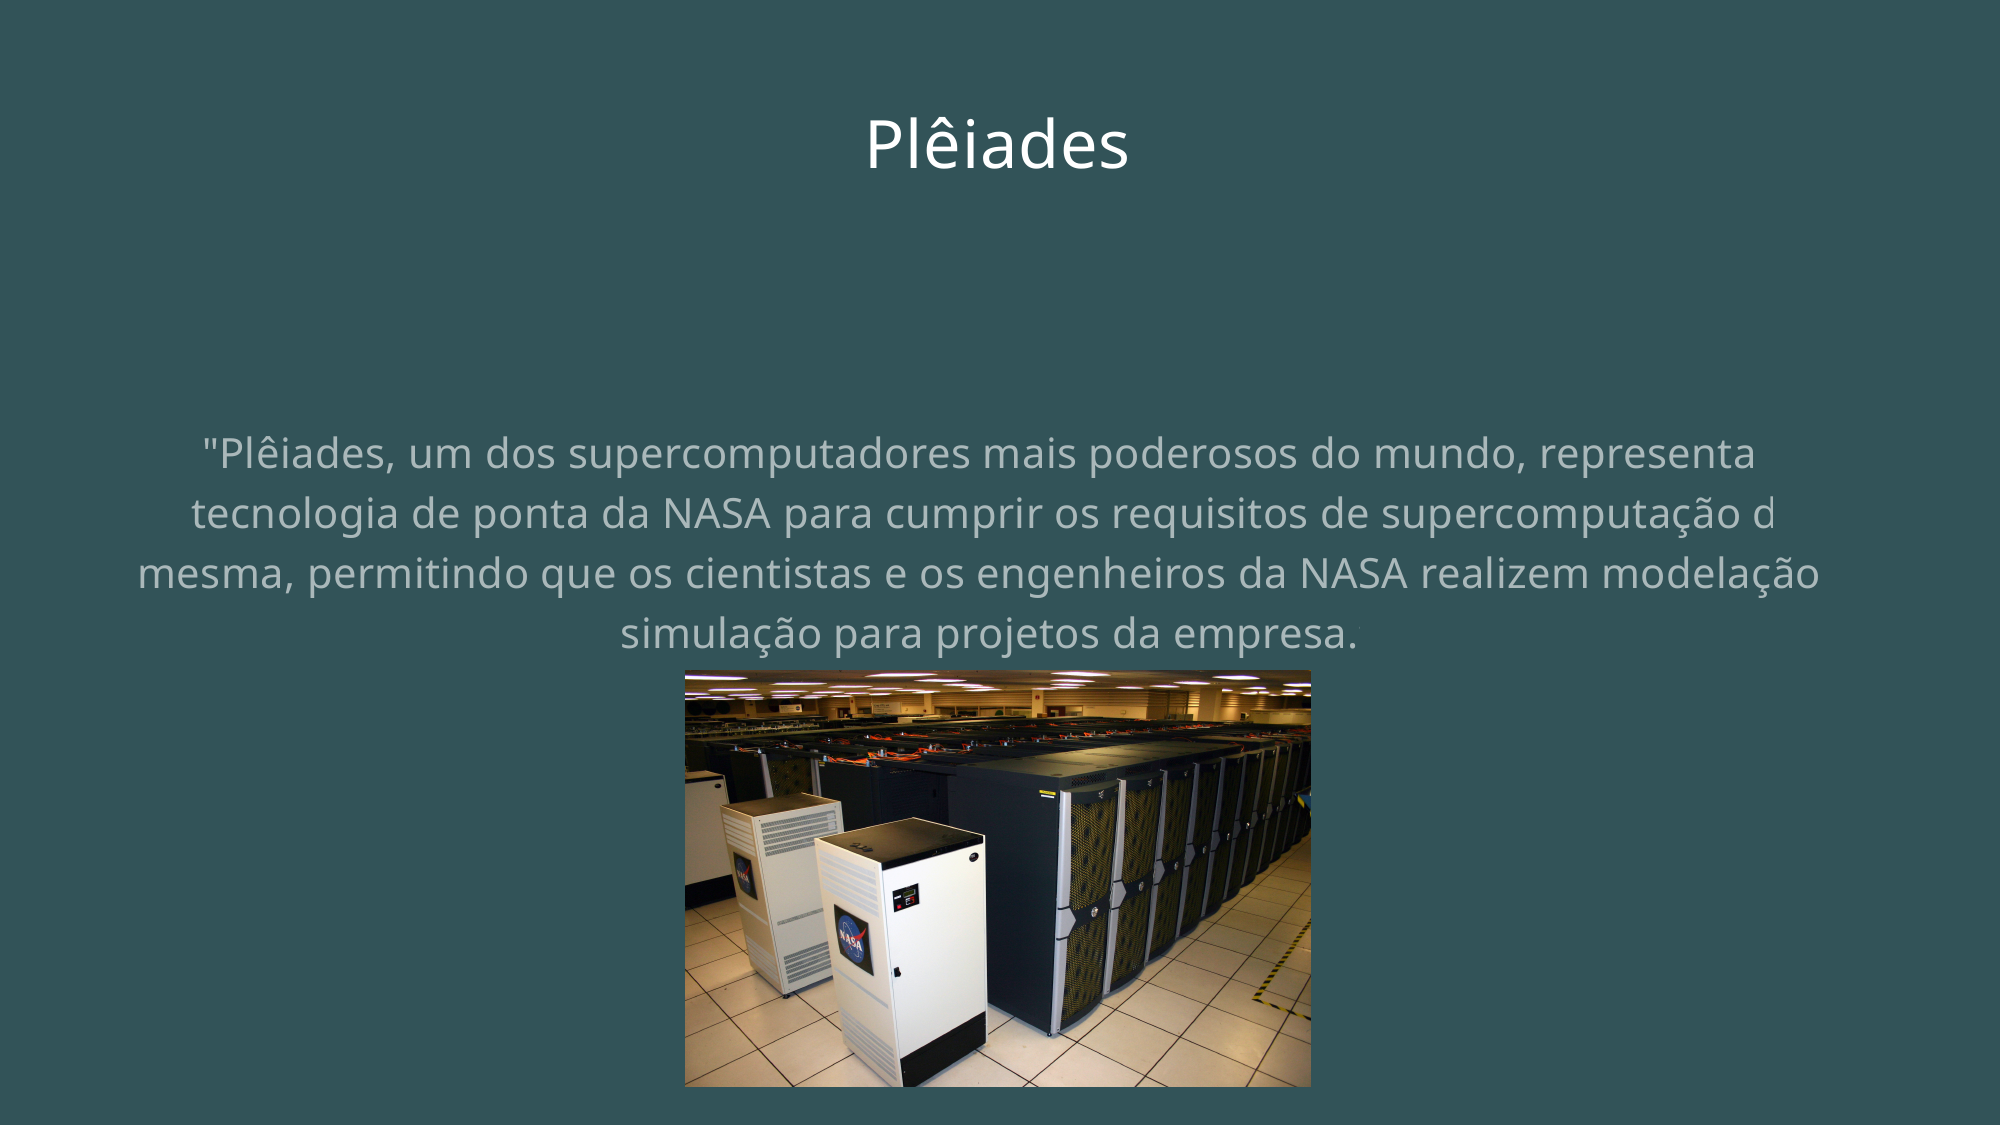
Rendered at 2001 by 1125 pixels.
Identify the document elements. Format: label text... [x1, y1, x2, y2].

picture [685, 670, 1311, 1087]
list "Plêiades, um dos supercomputadores mais poderosos do mundo, representa a tecnologia de ponta da NASA para cumprir os requisitos de supercomputação da mesma, permitindo que os cientistas e os engenheiros da NASA realizem modelação e simulação para projetos da empresa.” [118, 416, 1878, 947]
title Plêiades [118, 101, 1878, 344]
